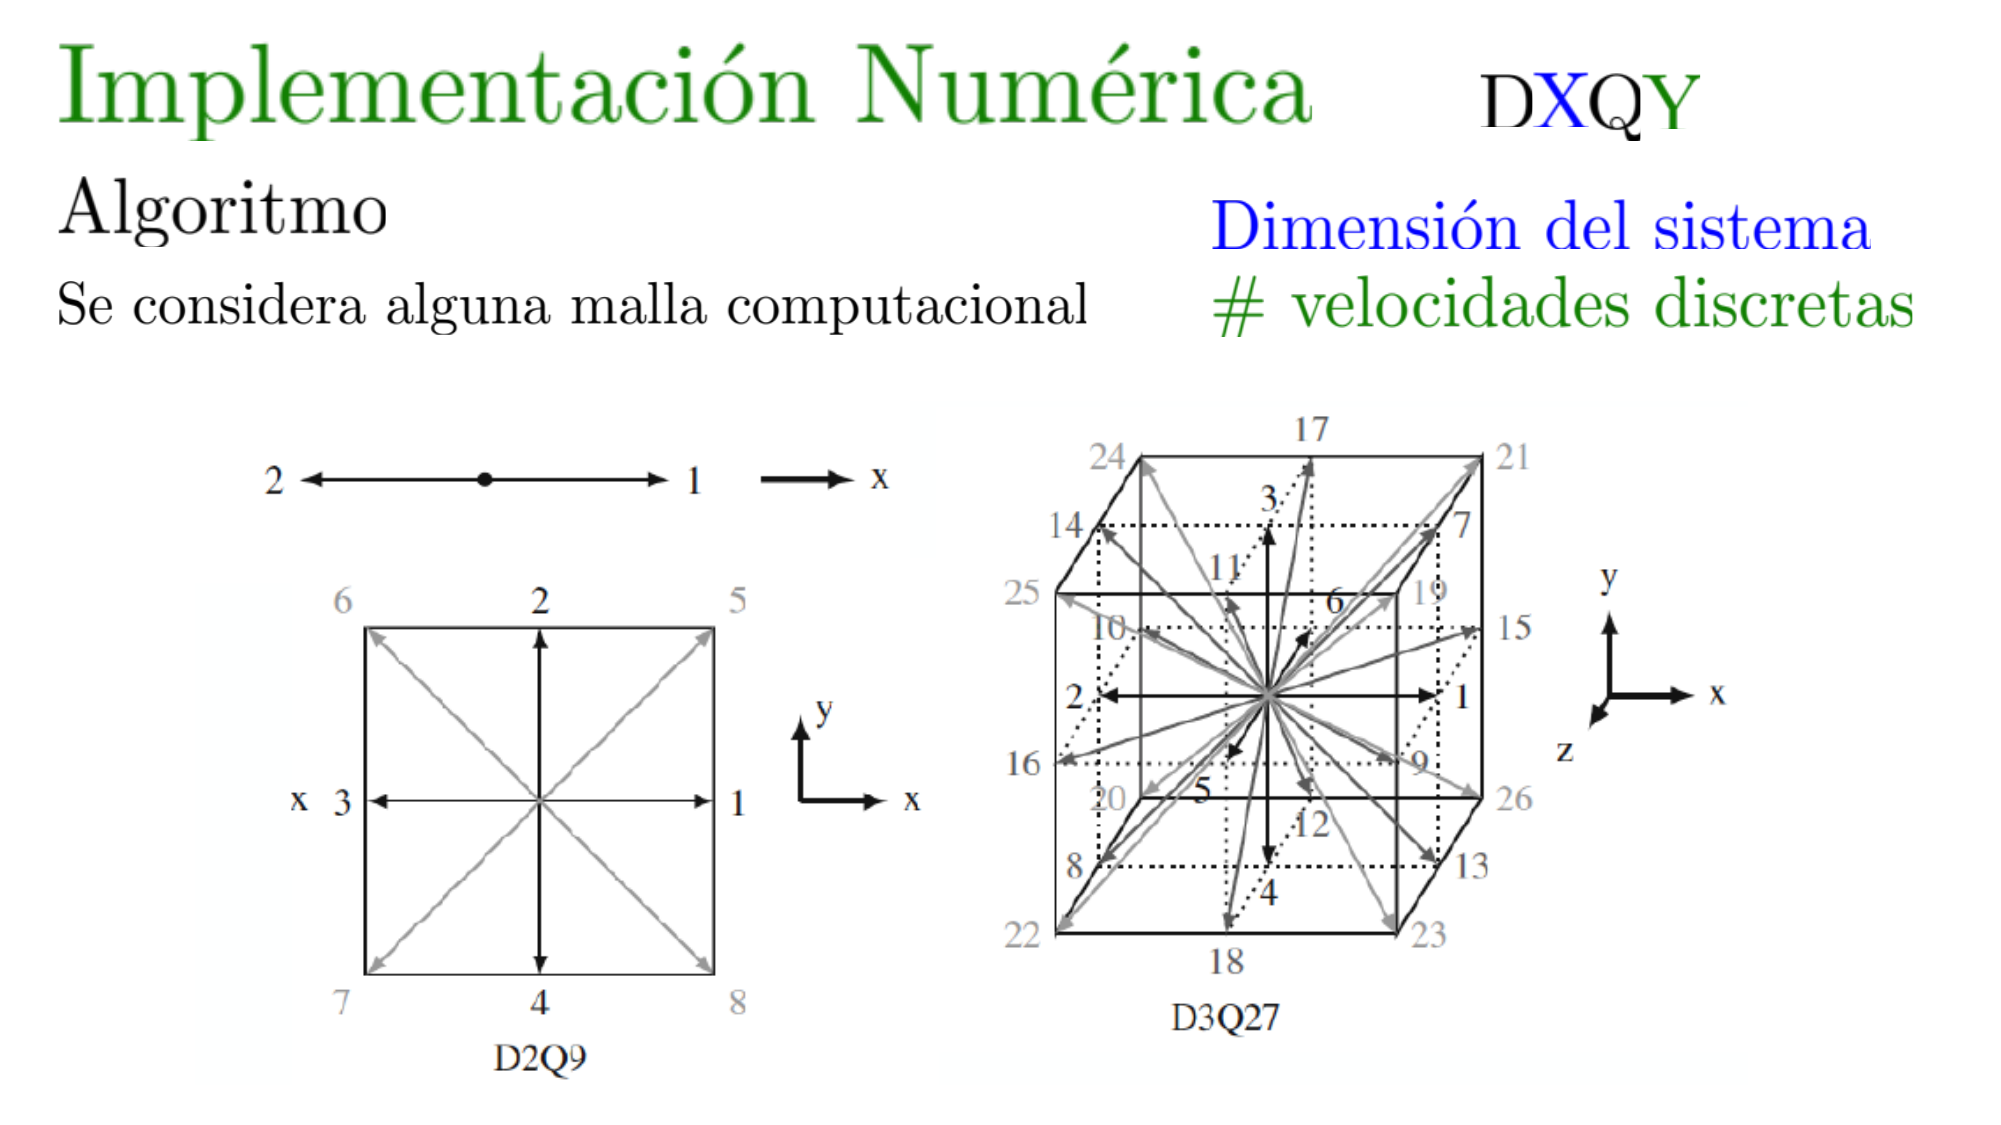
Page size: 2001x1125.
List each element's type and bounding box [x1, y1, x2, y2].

picture [1212, 275, 1913, 337]
picture [195, 401, 1748, 1085]
picture [1212, 199, 1872, 249]
picture [58, 175, 386, 247]
picture [58, 40, 1313, 141]
text_box [1480, 72, 1701, 141]
picture [58, 281, 1087, 335]
